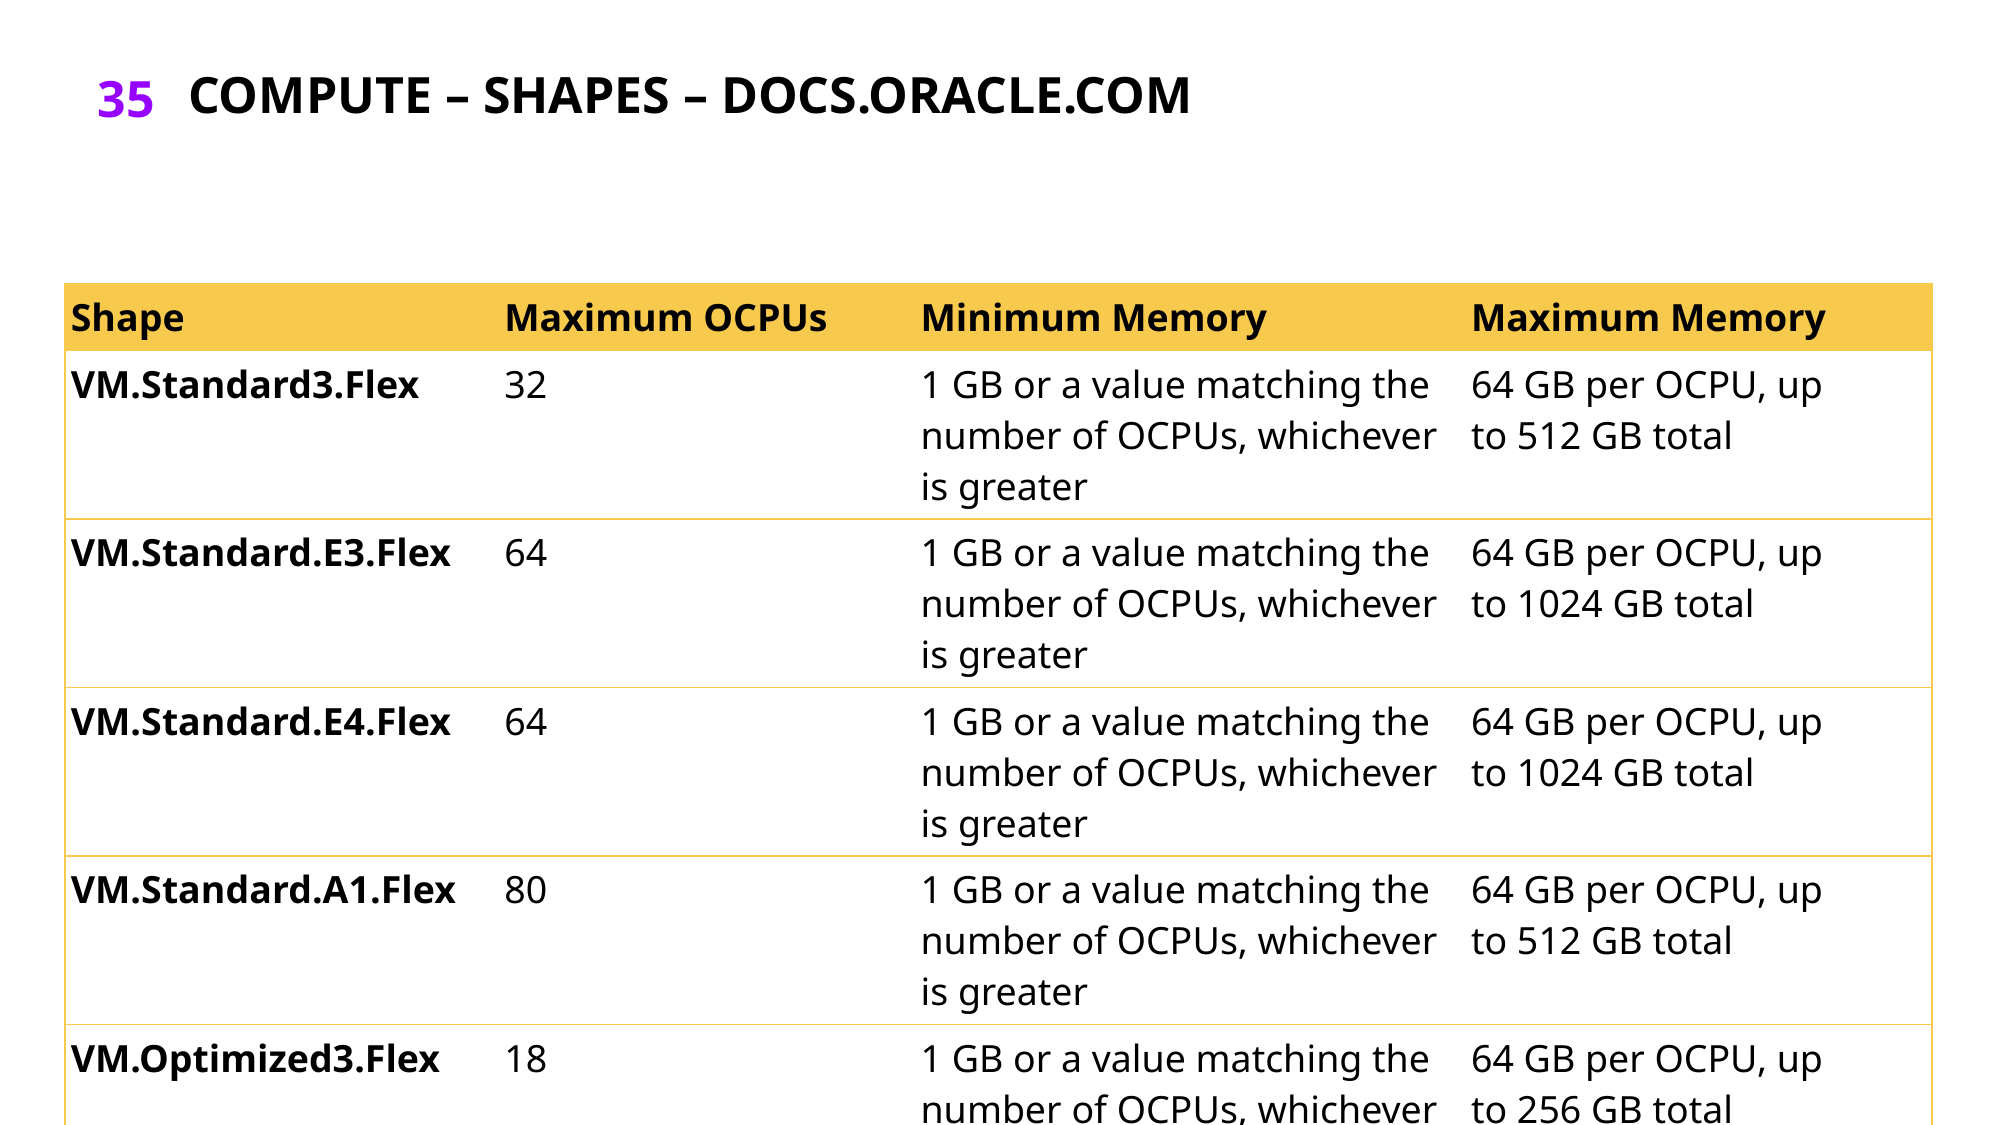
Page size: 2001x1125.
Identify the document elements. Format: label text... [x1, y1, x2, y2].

table_cell 64 GB per OCPU, up to 256 GB total [1465, 1025, 1931, 1125]
table_cell 1 GB or a value matching the number of OCPUs, whichever is greater [915, 1025, 1465, 1125]
table_cell 64 [499, 520, 915, 687]
table_cell 1 GB or a value matching the number of OCPUs, whichever is greater [915, 520, 1465, 687]
table_cell 64 [499, 688, 915, 855]
table_cell VM.Standard3.Flex [66, 351, 499, 518]
table_cell 1 GB or a value matching the number of OCPUs, whichever is greater [915, 688, 1465, 855]
table_cell 1 GB or a value matching the number of OCPUs, whichever is greater [915, 351, 1465, 518]
table_cell VM.Standard.E4.Flex [66, 688, 499, 855]
table_cell 64 GB per OCPU, up to 512 GB total [1465, 857, 1931, 1024]
table_cell 64 GB per OCPU, up to 1024 GB total [1465, 688, 1931, 855]
title Compute – shapes – docs.oracle.com [170, 63, 1933, 136]
table_cell 1 GB or a value matching the number of OCPUs, whichever is greater [915, 857, 1465, 1024]
table_header Maximum OCPUs [499, 285, 915, 350]
table_header Maximum Memory [1465, 285, 1931, 350]
table_cell VM.Optimized3.Flex [66, 1025, 499, 1125]
table_cell 64 GB per OCPU, up to 1024 GB total [1465, 520, 1931, 687]
table_cell 32 [499, 351, 915, 518]
table_header Minimum Memory [915, 285, 1465, 350]
table_cell VM.Standard.A1.Flex [66, 857, 499, 1024]
table_cell VM.Standard.E3.Flex [66, 520, 499, 687]
table_cell 64 GB per OCPU, up to 512 GB total [1465, 351, 1931, 518]
table_cell 18 [499, 1025, 915, 1125]
table_header Shape [66, 285, 499, 350]
table_cell 80 [499, 857, 915, 1024]
